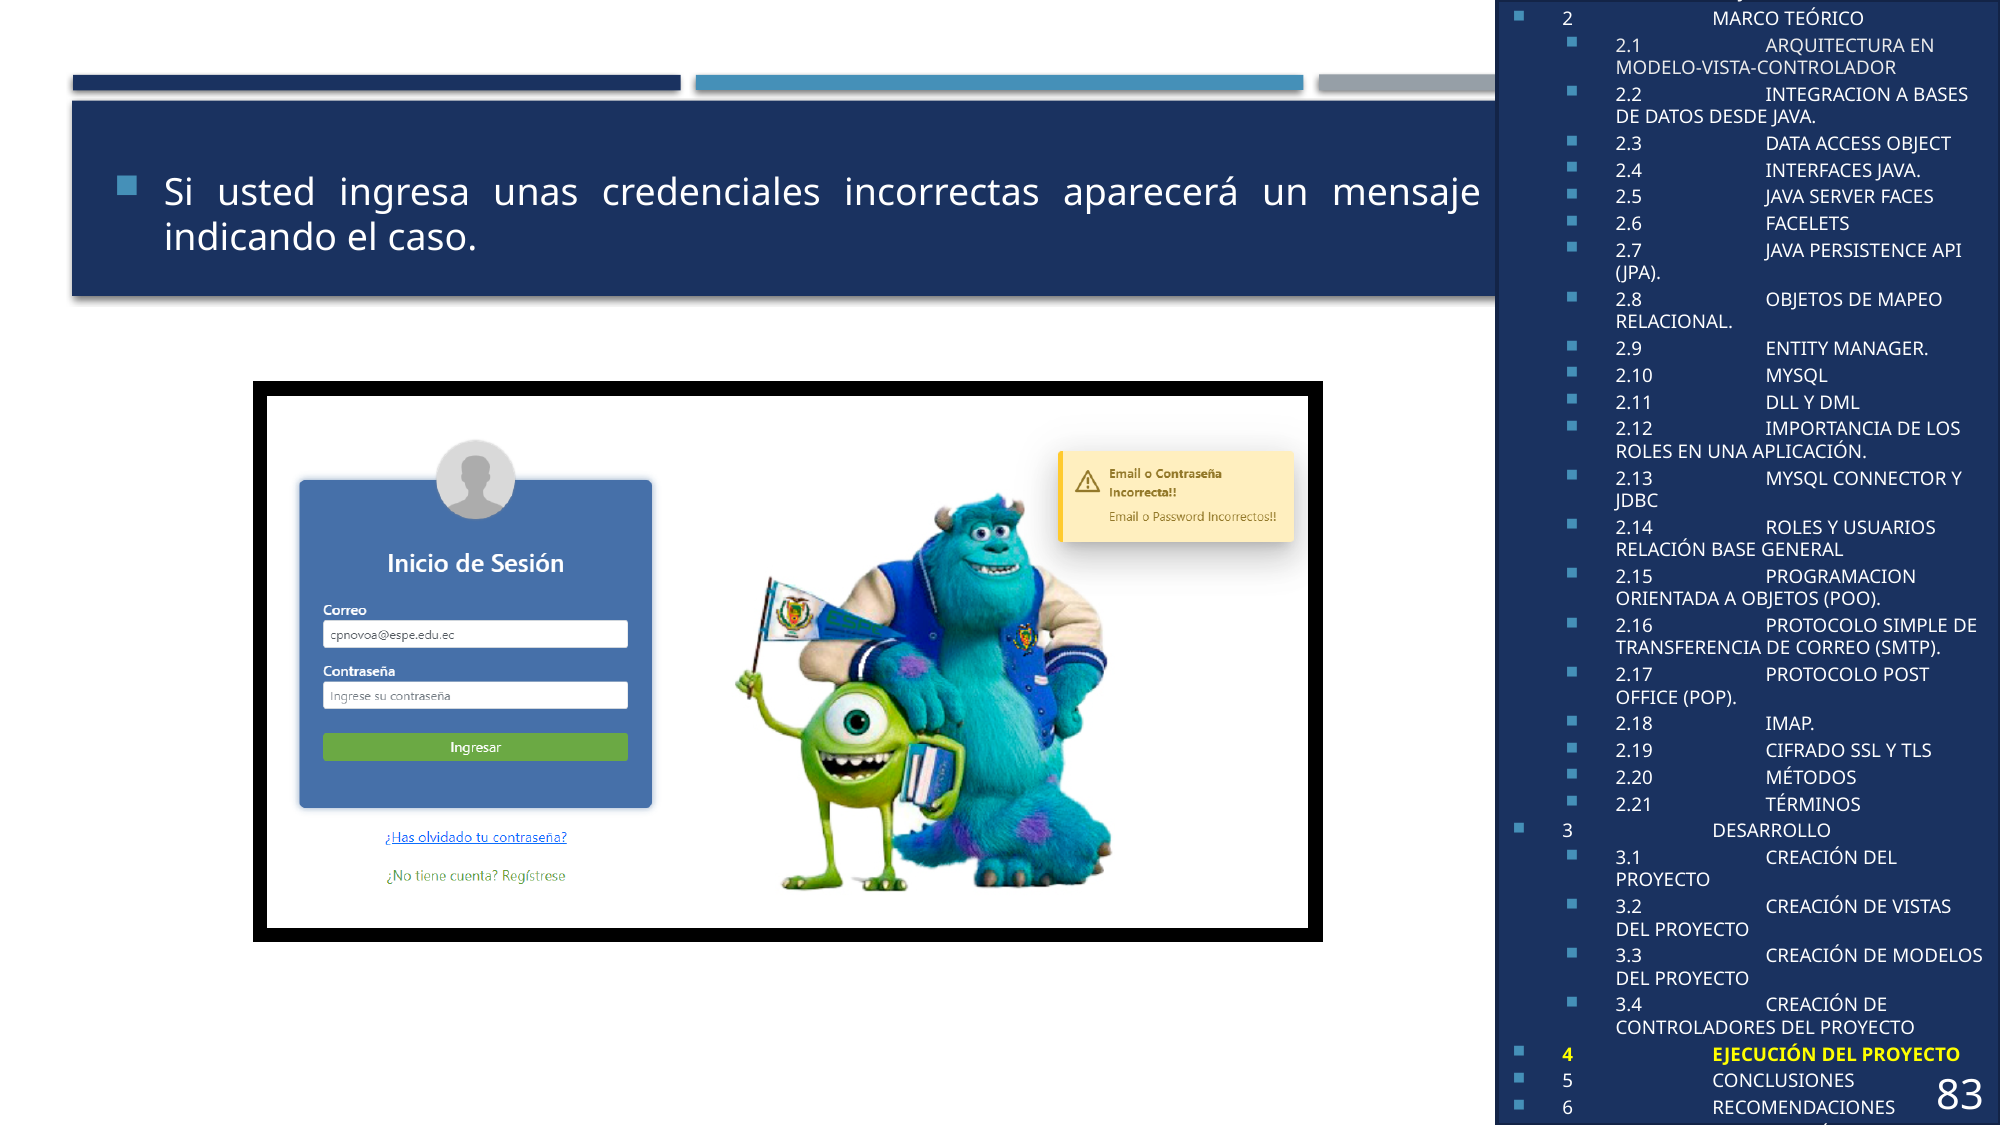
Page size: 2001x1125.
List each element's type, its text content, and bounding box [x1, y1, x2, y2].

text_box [1496, 0, 2000, 1125]
text_box Si usted ingresa unas credenciales incorrectas aparecerá un mensaje indicando el caso. [98, 129, 1490, 296]
picture [266, 395, 1309, 929]
